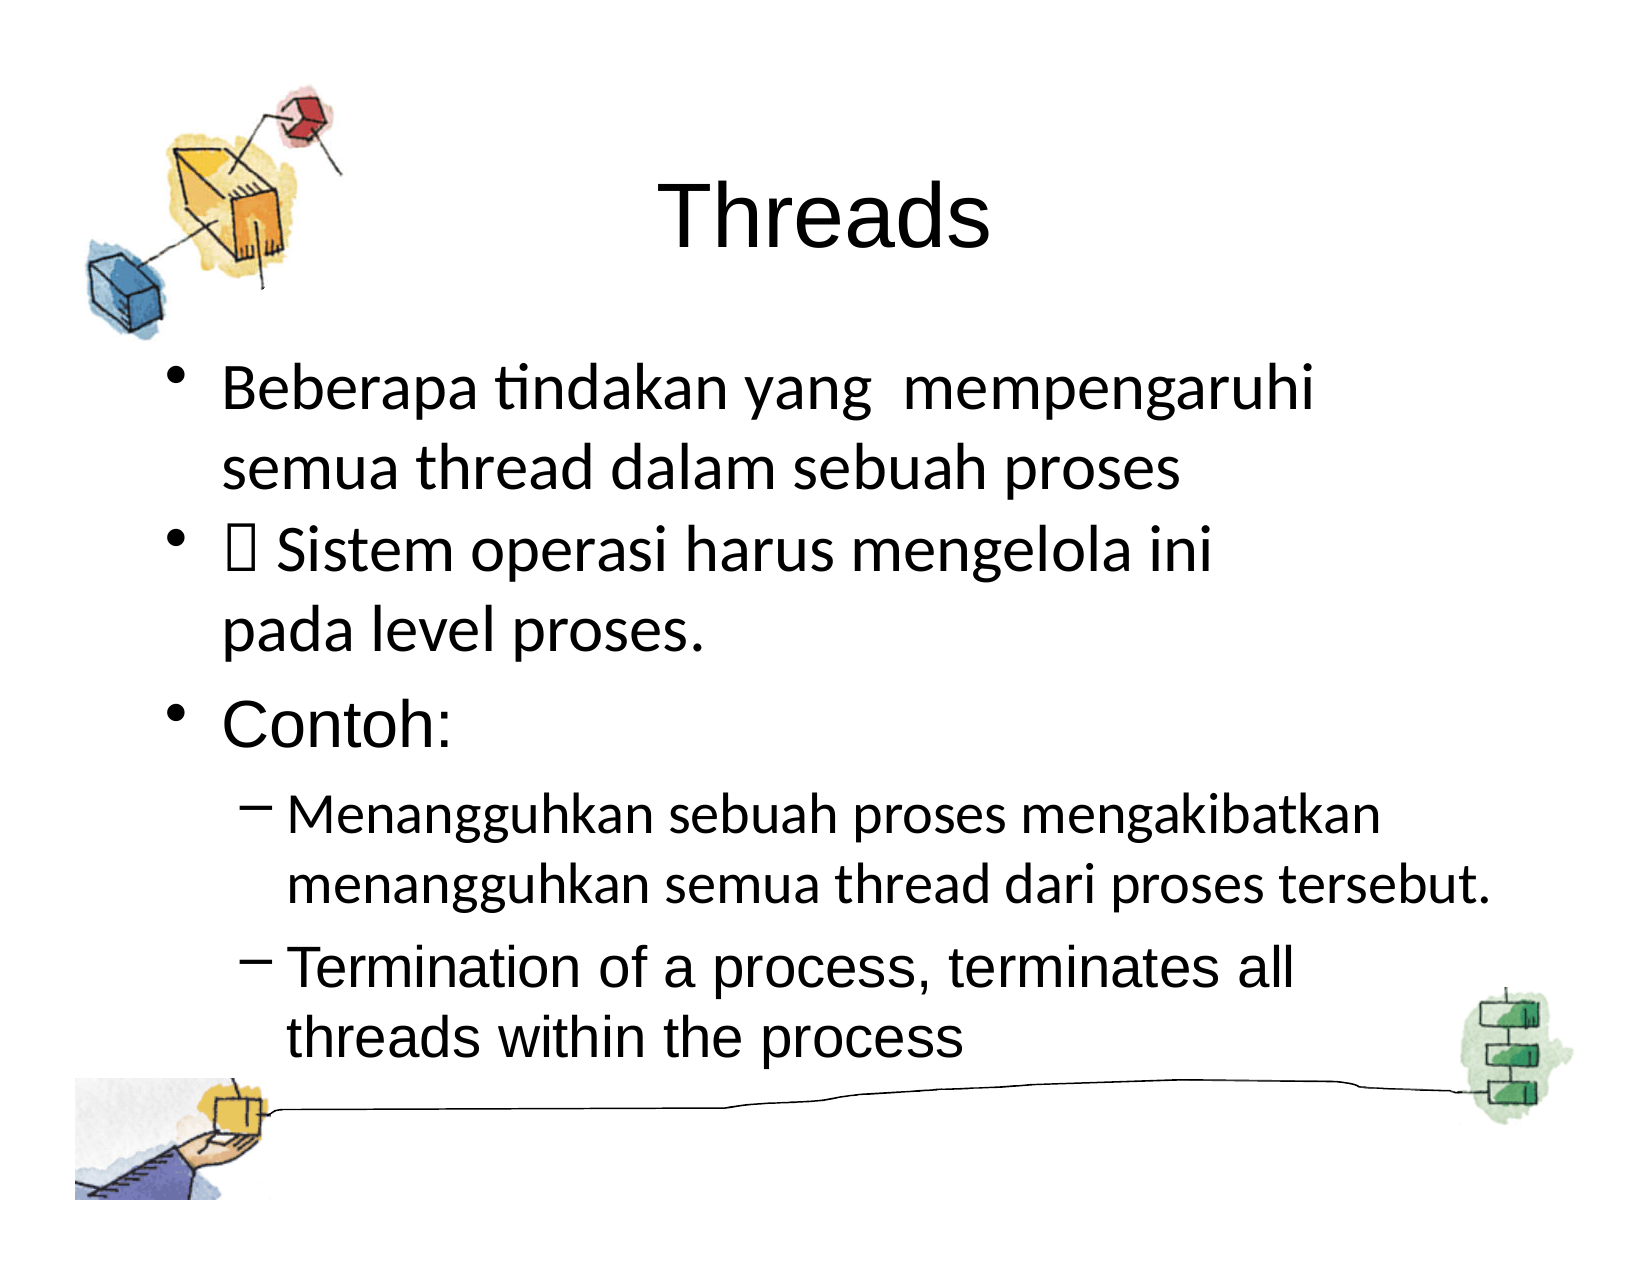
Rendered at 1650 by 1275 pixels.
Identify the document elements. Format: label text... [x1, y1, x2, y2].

picture [75, 74, 390, 393]
title Threads [654, 154, 995, 340]
picture [75, 1078, 271, 1200]
text_box Beberapa tindakan yang mempengaruhi semua thread dalam sebuah proses  Sistem operasi harus mengelola ini pada level proses. Contoh: Menangguhkan sebuah proses mengakibatkan menangguhkan semua thread dari proses tersebut. Termination of a process, terminates all threads within the process [162, 340, 1550, 1069]
picture [1458, 987, 1575, 1125]
